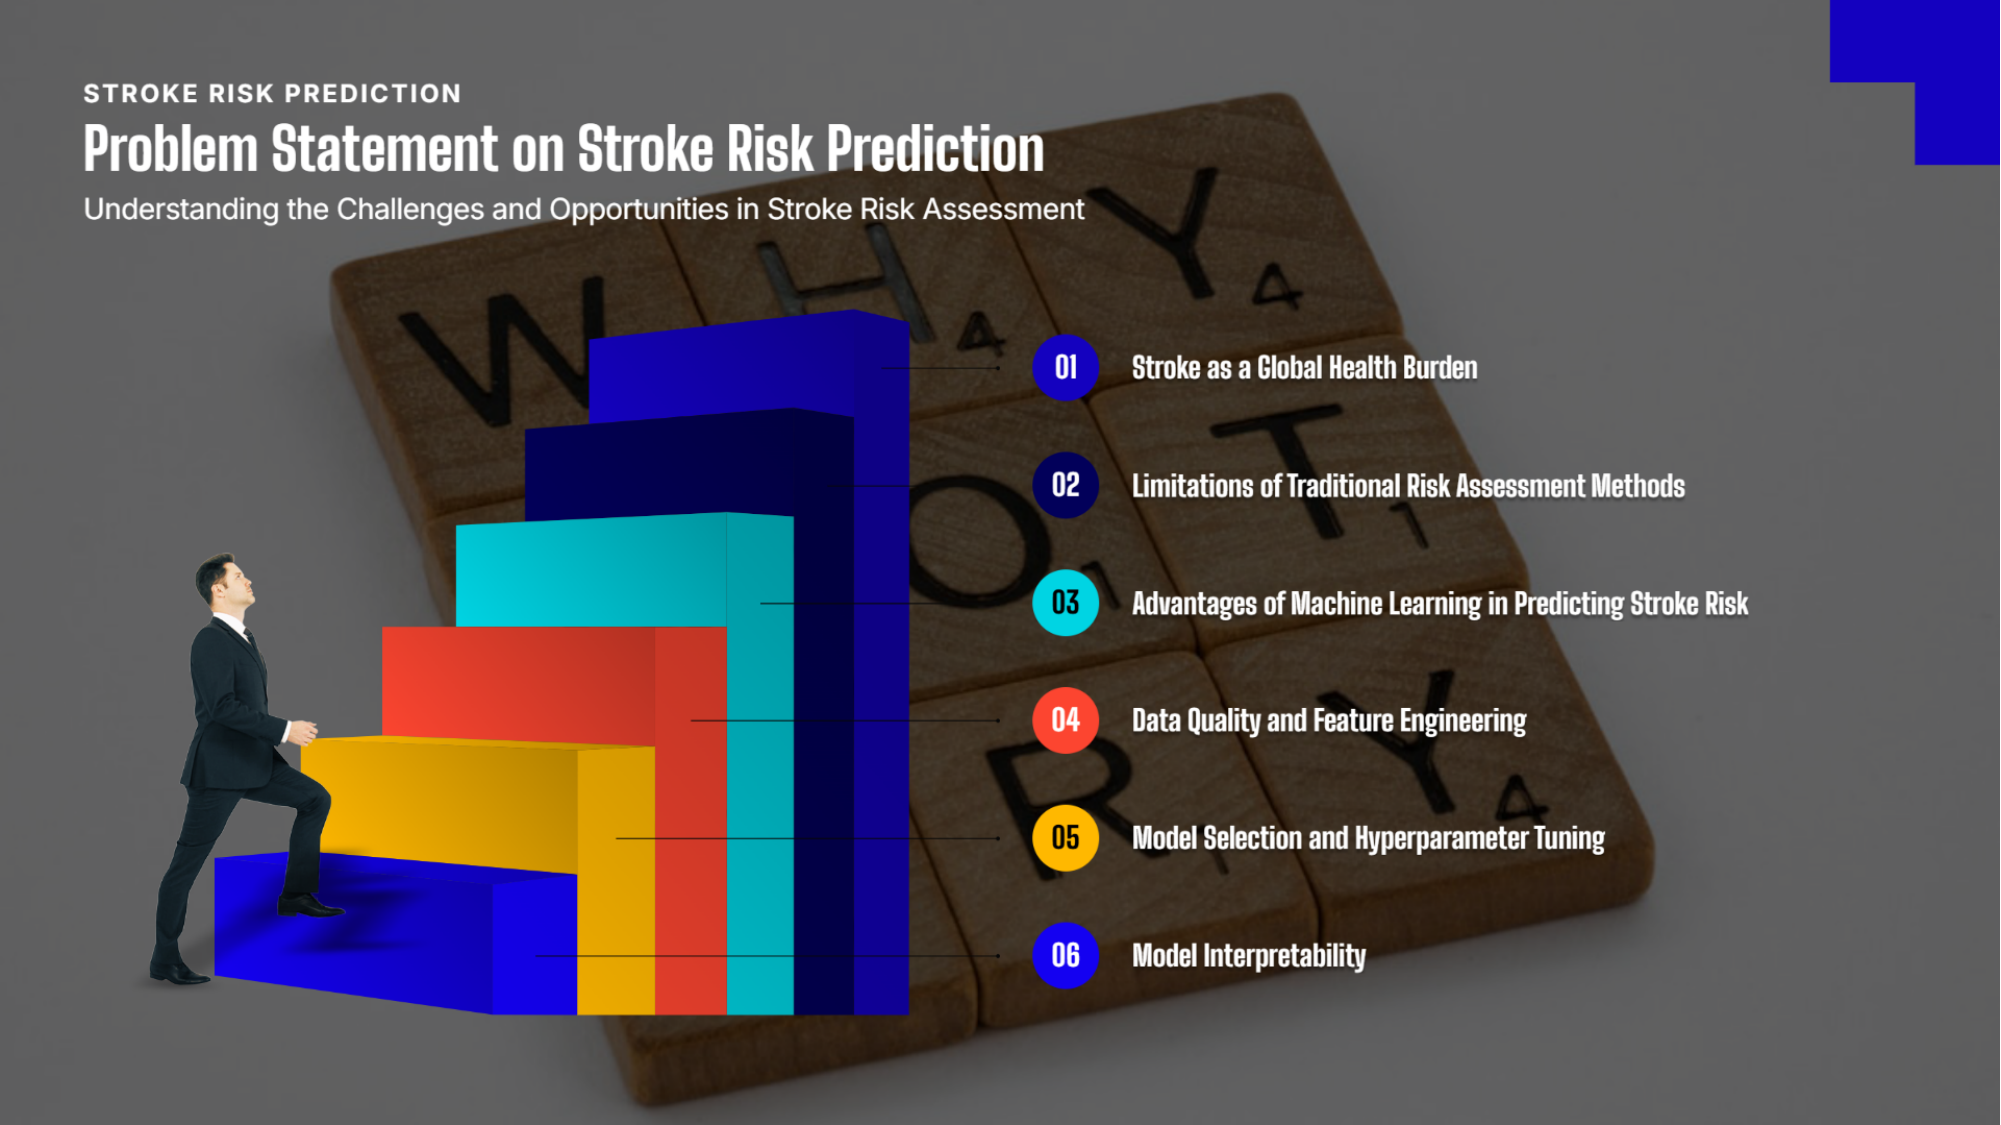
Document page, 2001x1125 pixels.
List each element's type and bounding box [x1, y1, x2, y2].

list [0, 0, 2000, 1125]
